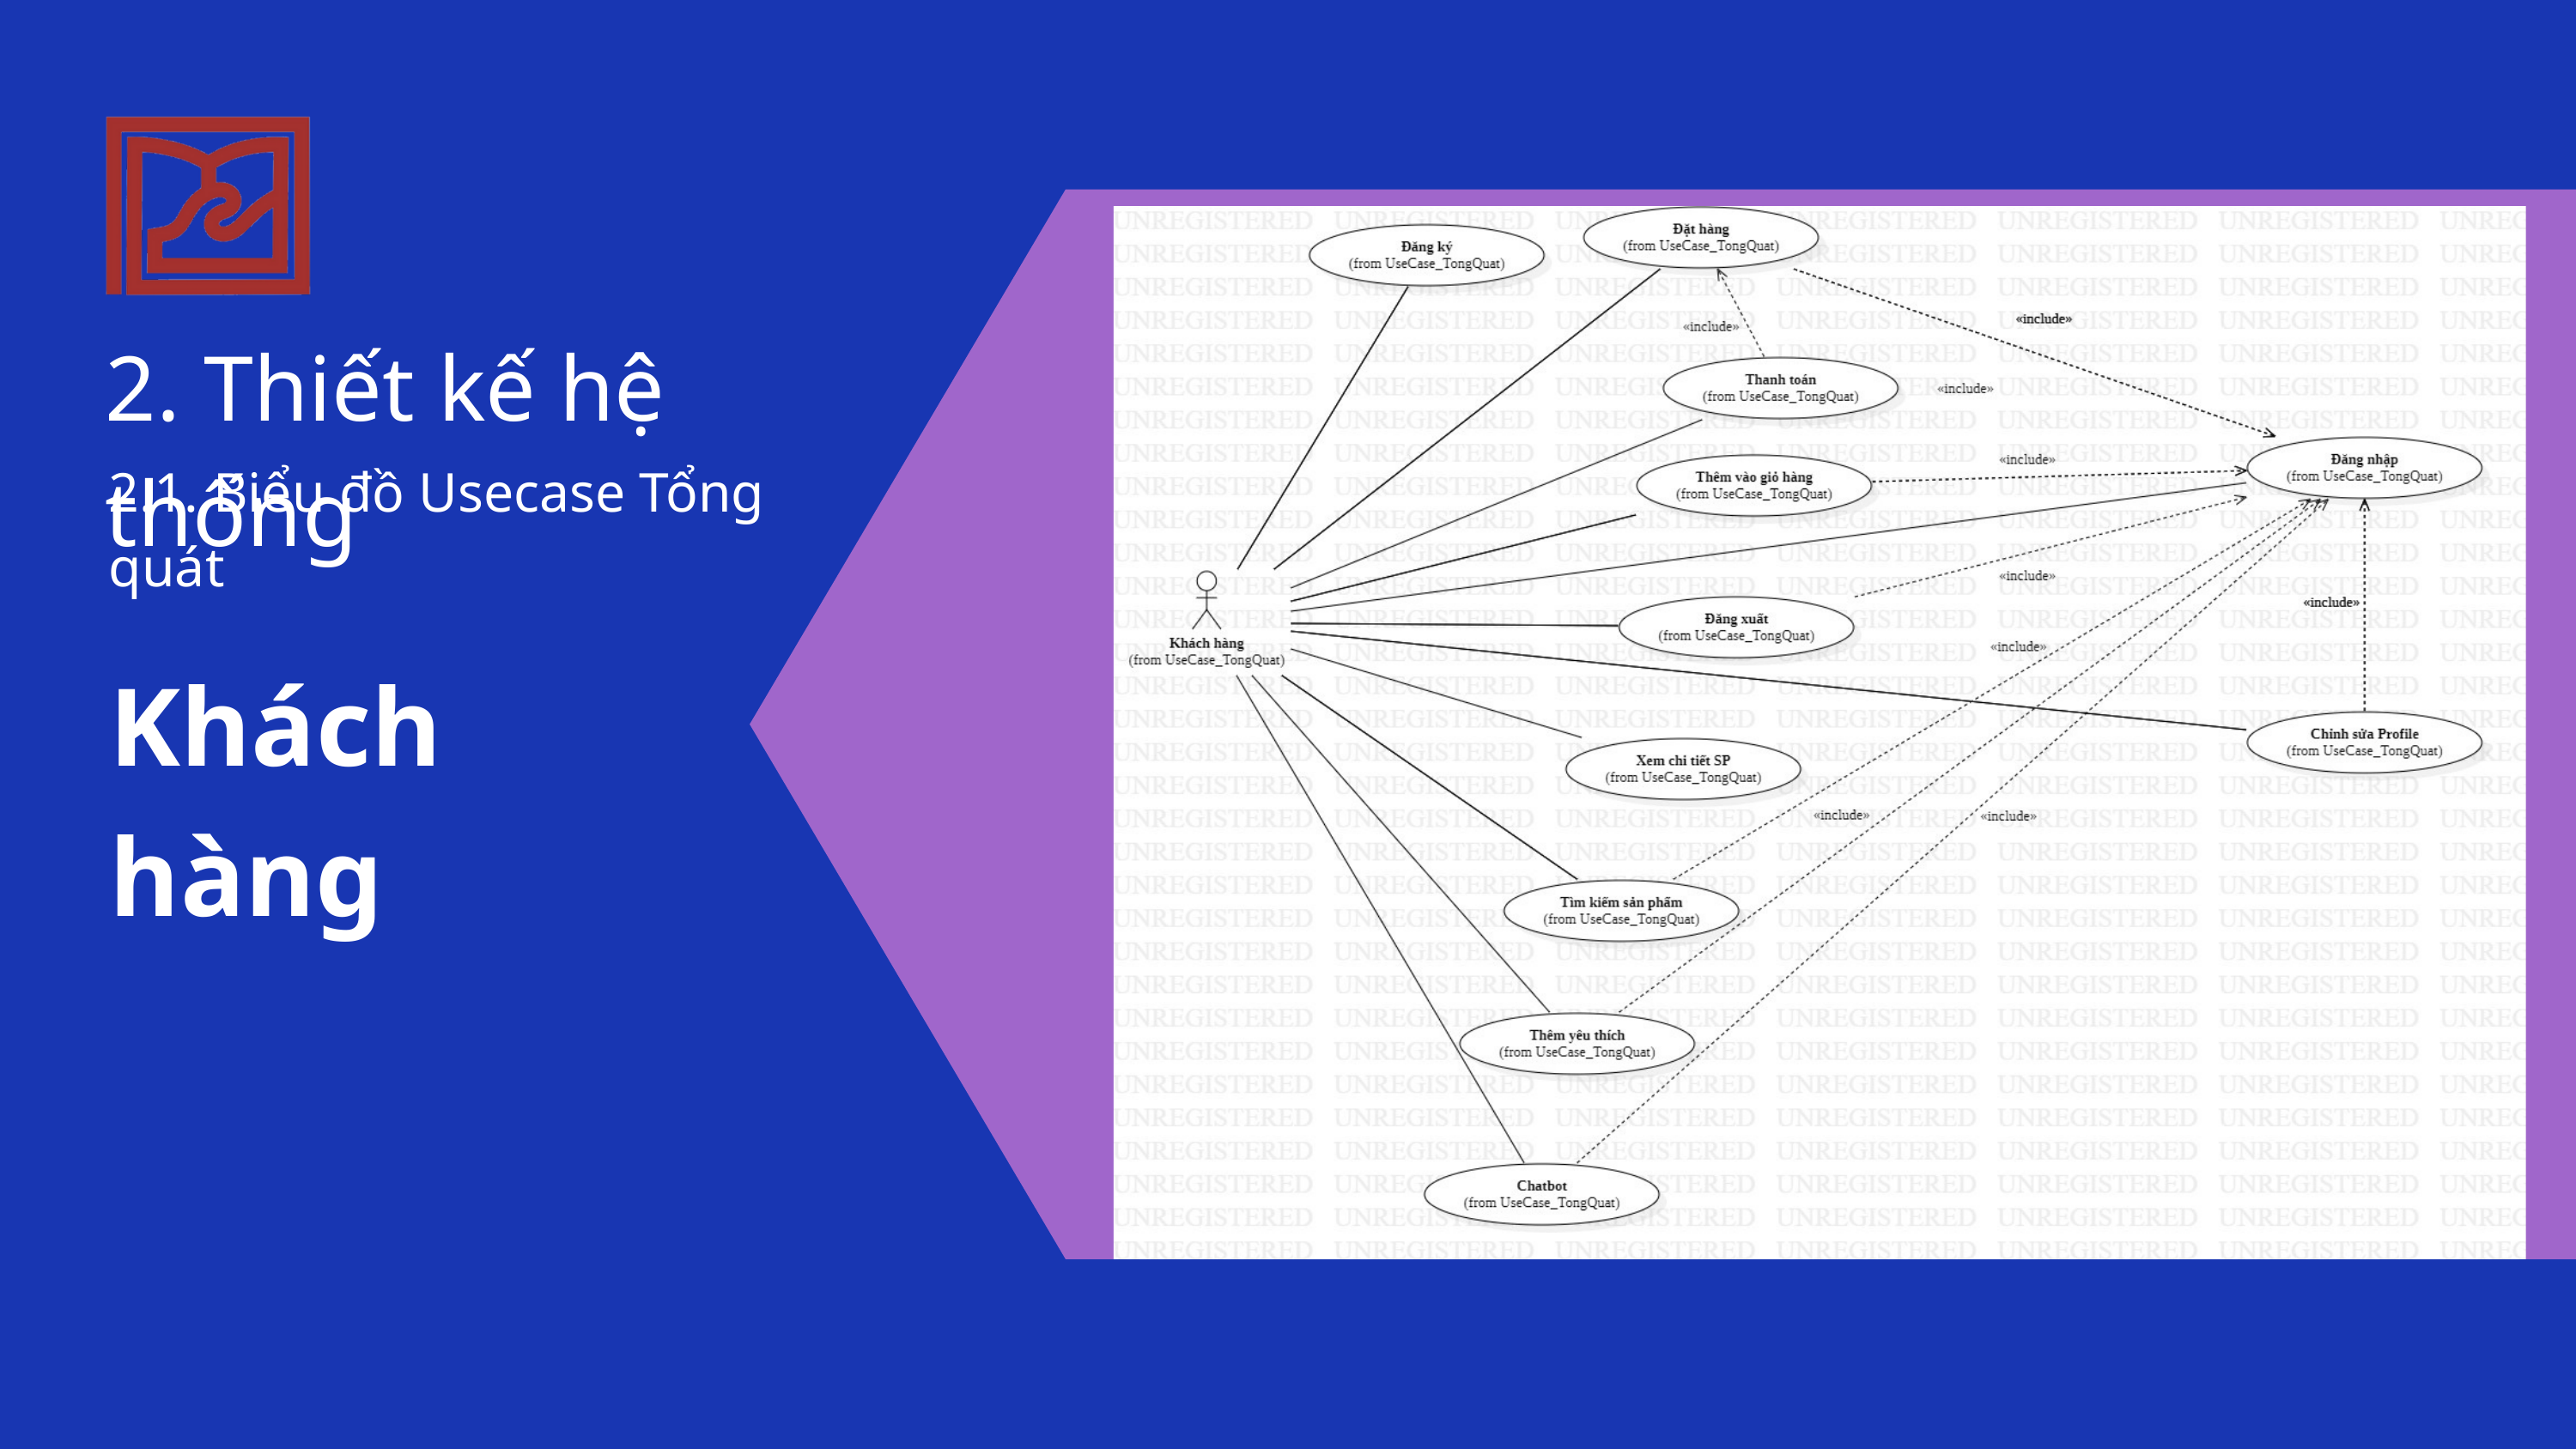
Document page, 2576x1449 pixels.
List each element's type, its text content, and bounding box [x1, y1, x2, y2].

text_box [105, 115, 312, 299]
text_box 2.1. Biểu đồ Usecase Tổng quát [108, 447, 743, 598]
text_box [749, 189, 2576, 1260]
text_box Khách hàng [109, 637, 671, 938]
text_box 2. Thiết kế hệ thống [105, 313, 743, 565]
